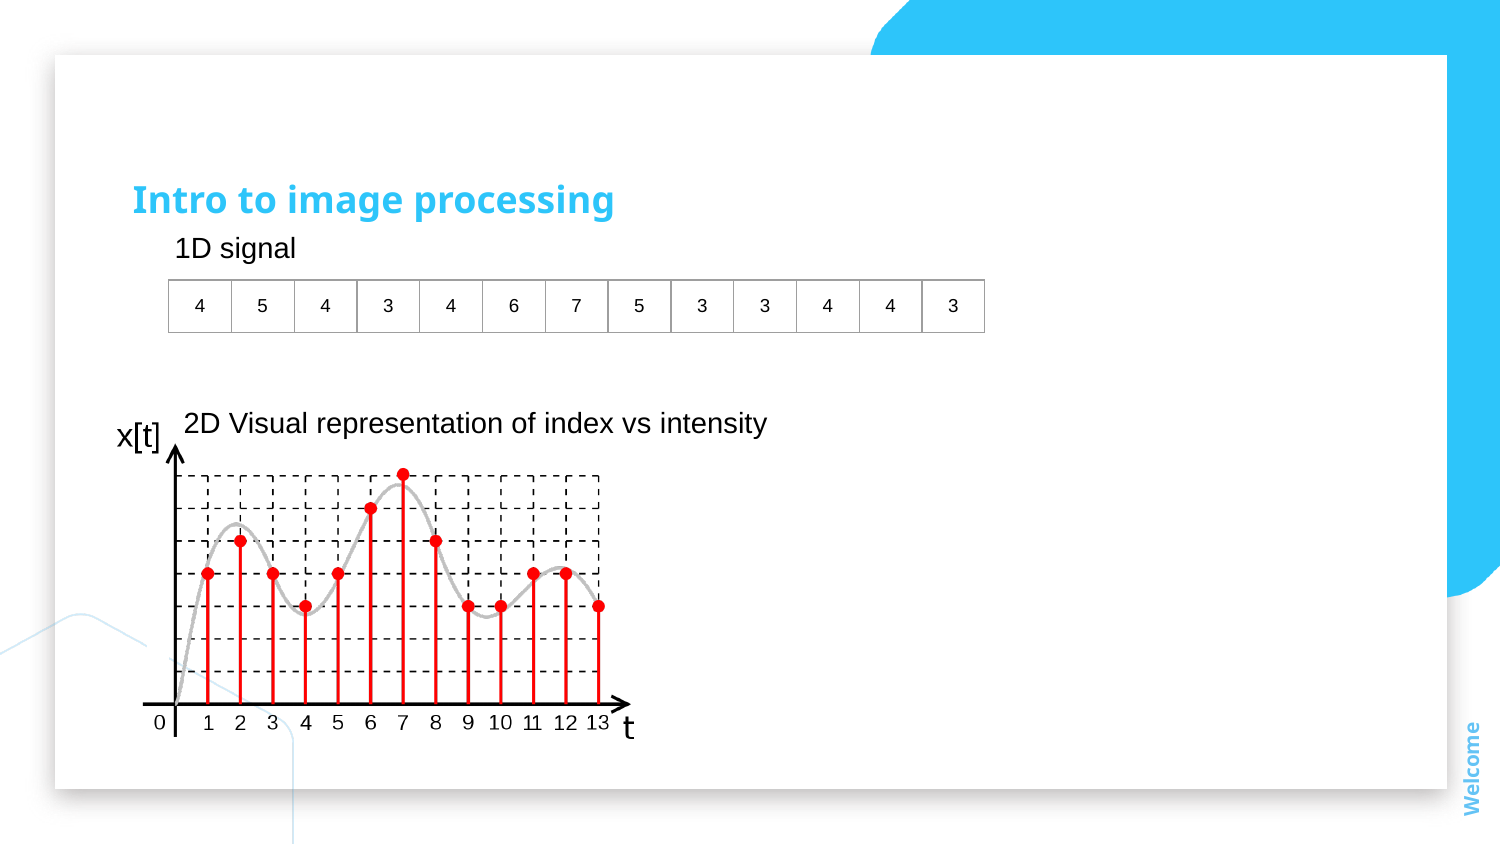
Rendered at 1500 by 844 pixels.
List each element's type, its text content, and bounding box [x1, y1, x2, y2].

table_header 4 [420, 281, 482, 332]
table_header 3 [734, 281, 796, 332]
text_box Intro to image processing [117, 138, 1262, 729]
text_box 1D signal [159, 214, 390, 280]
table_header 3 [358, 281, 419, 332]
table_header 4 [860, 281, 921, 332]
table_header 3 [672, 281, 733, 332]
text_box Welcome [1444, 580, 1497, 820]
table_header 3 [923, 281, 984, 332]
table_header 5 [609, 281, 670, 332]
picture [0, 0, 1500, 844]
table_header 5 [232, 281, 294, 332]
table_header 6 [483, 281, 545, 332]
table_header 7 [546, 281, 607, 332]
table_header 4 [797, 281, 859, 332]
text_box 2D Visual representation of index vs intensity [168, 388, 915, 454]
table_header 4 [169, 281, 231, 332]
table_header 4 [295, 281, 356, 332]
